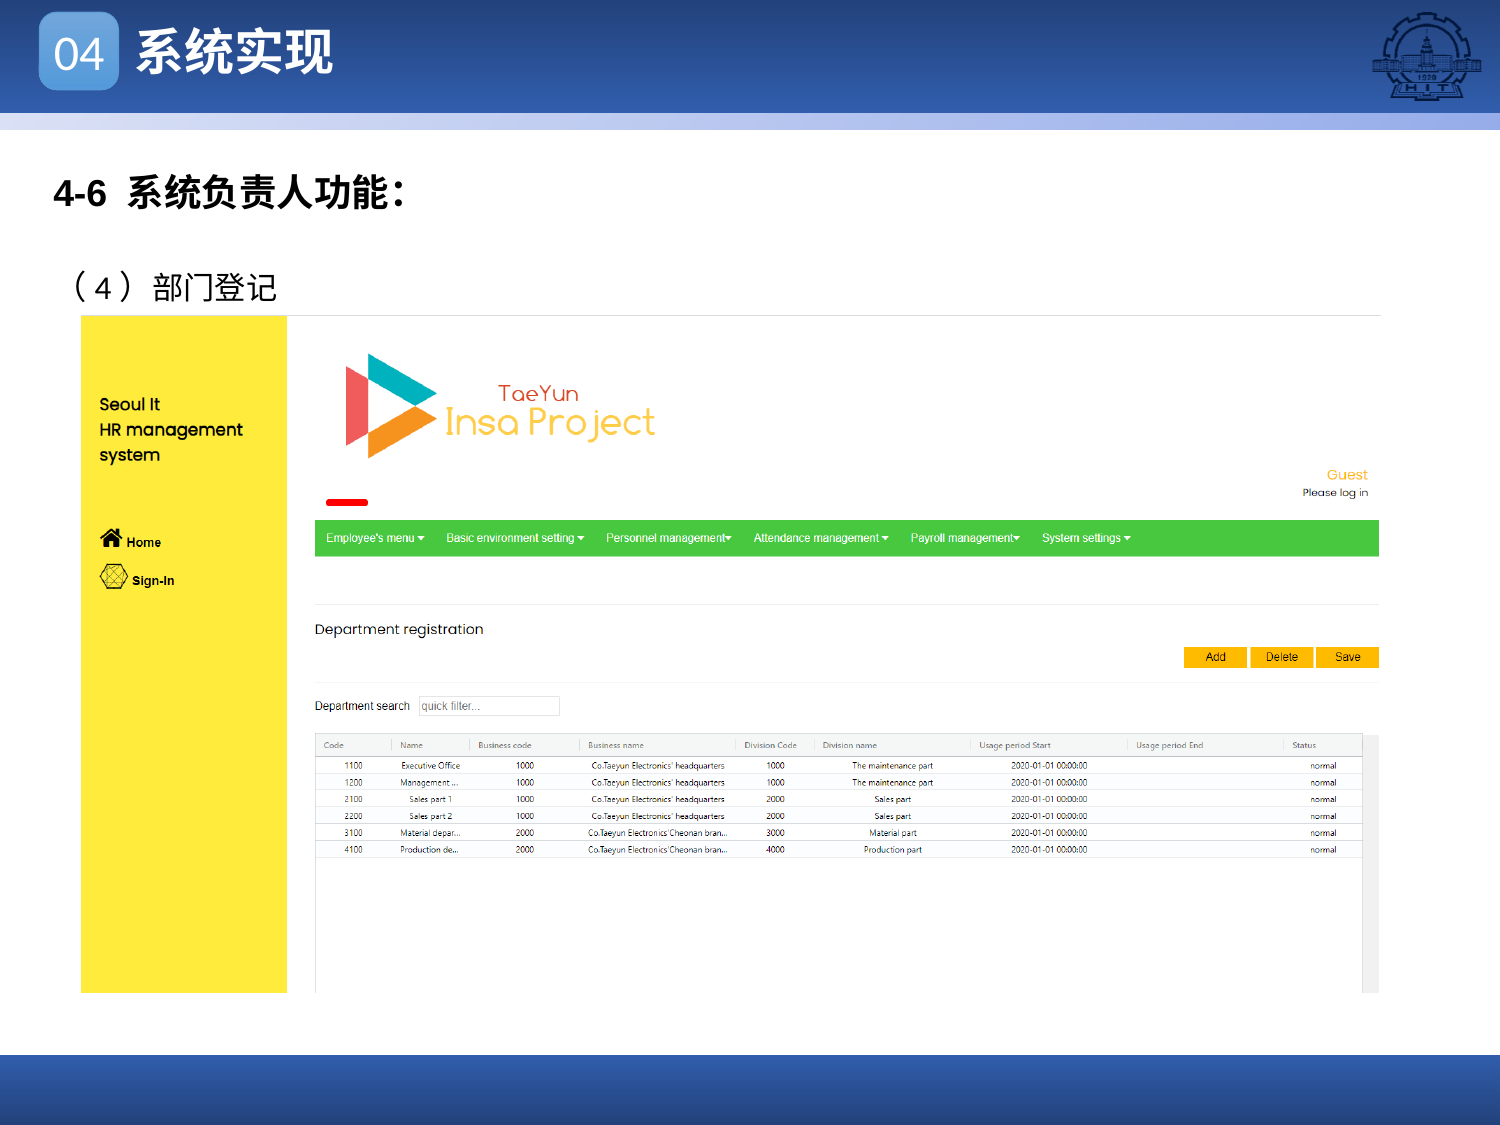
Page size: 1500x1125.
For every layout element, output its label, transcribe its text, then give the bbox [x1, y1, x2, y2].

picture [1318, 12, 1500, 101]
picture [81, 314, 1381, 993]
text_box 04 [39, 12, 120, 88]
text_box 4-6 系统负责人功能： [38, 138, 506, 218]
text_box （4）部门登记 [38, 218, 1424, 314]
text_box 系统实现 [119, 10, 1424, 91]
